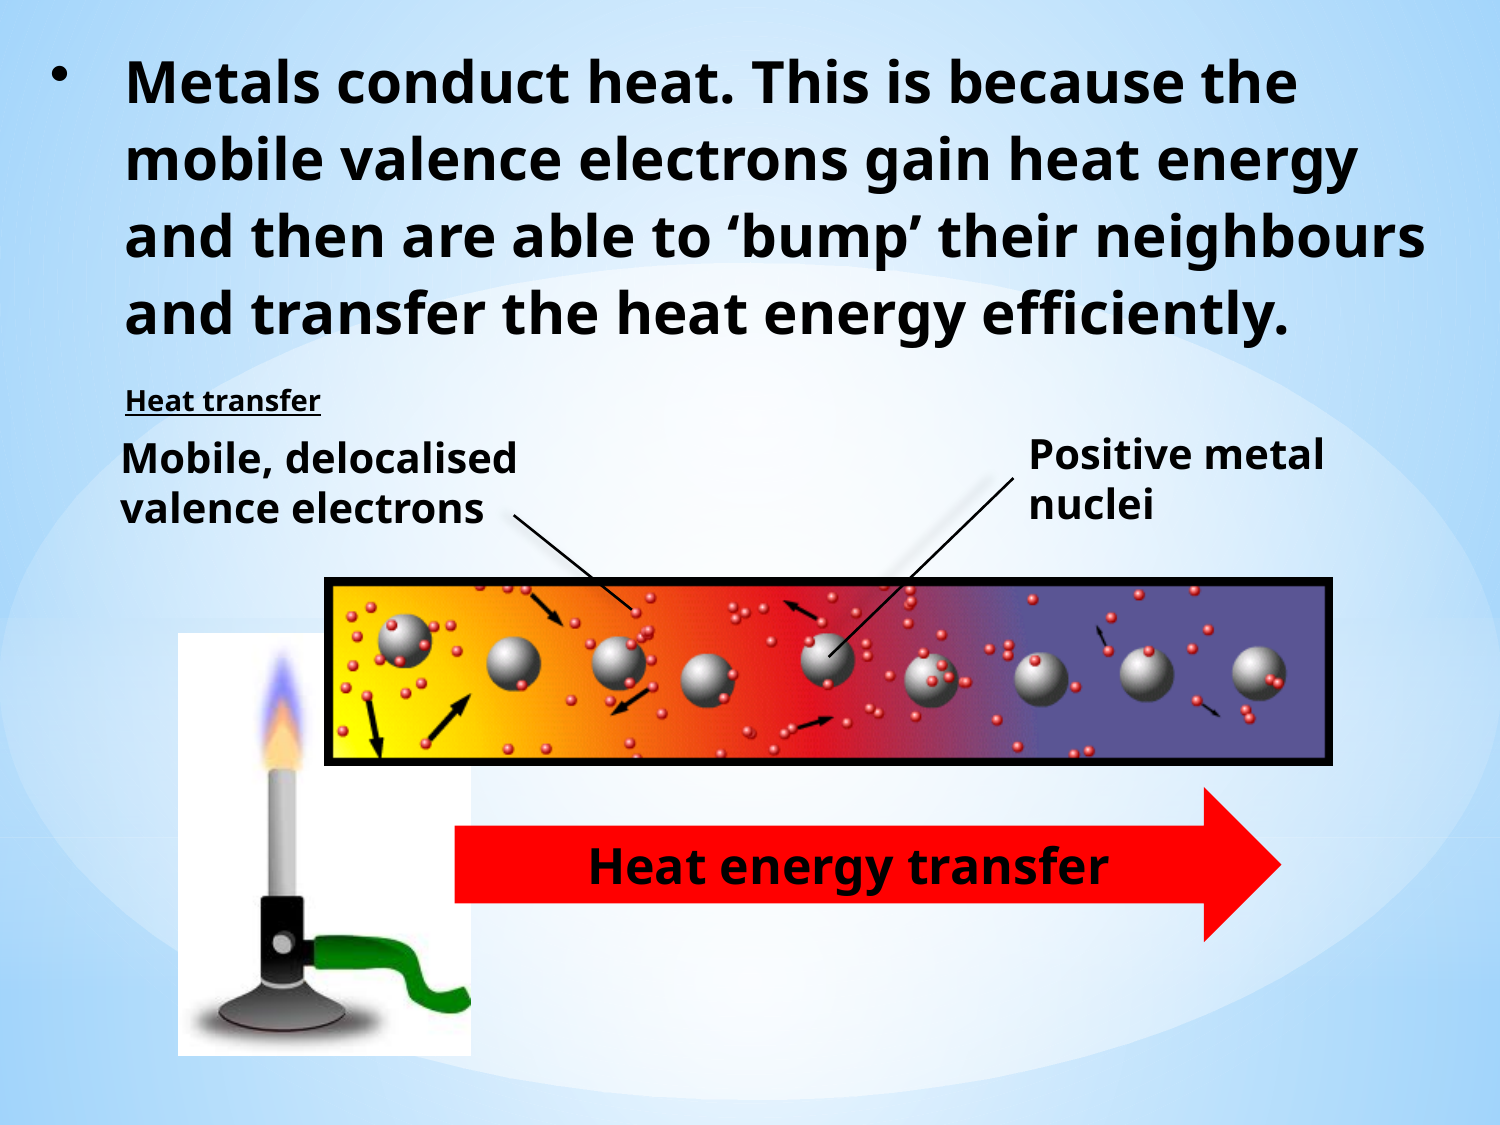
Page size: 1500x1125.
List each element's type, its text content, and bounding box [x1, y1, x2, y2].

text_box Metals conduct heat. This is because the mobile valence electrons gain heat energy and then are able to ‘bump’ their neighbours and transfer the heat energy efficiently. Heat transfer [34, 30, 1459, 431]
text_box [110, 420, 1333, 1056]
